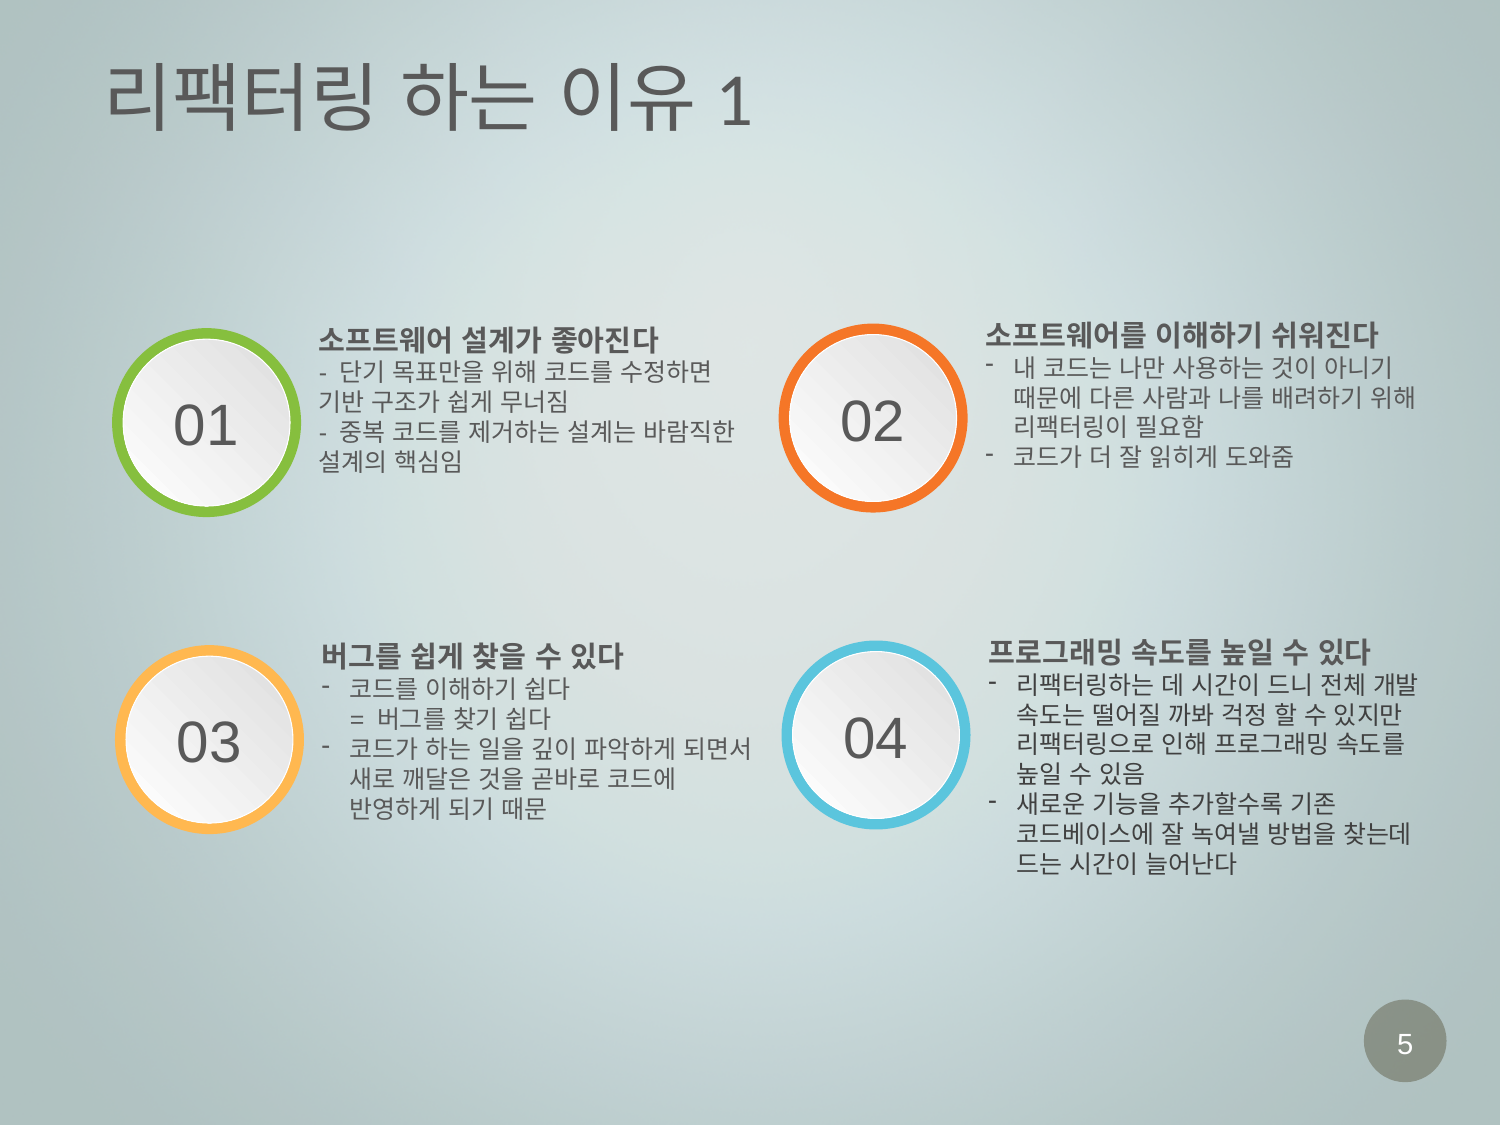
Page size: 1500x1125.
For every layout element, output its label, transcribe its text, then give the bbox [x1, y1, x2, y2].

text_box 리팩터링하는 데 시간이 드니 전체 개발 속도는 떨어질 까봐 걱정 할 수 있지만 리팩터링으로 인해 프로그래밍 속도를 높일 수 있음 새로운 기능을 추가할수록 기존 코드베이스에 잘 녹여낼 방법을 찾는데 드는 시간이 늘어난다 [973, 661, 1435, 887]
text_box 소프트웨어를 이해하기 쉬워진다 [970, 309, 1432, 344]
text_box 프로그래밍 속도를 높일 수 있다 [973, 626, 1435, 661]
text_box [114, 644, 305, 835]
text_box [778, 323, 968, 513]
text_box 소프트웨어 설계가 좋아진다 [304, 314, 765, 349]
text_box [781, 640, 971, 830]
text_box 내 코드는 나만 사용하는 것이 아니기 때문에 다른 사람과 나를 배려하기 위해 리팩터링이 필요함 코드가 더 잘 읽히게 도와줌 [972, 344, 1432, 480]
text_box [111, 327, 302, 518]
text_box - 단기 목표만을 위해 코드를 수정하면 기반 구조가 쉽게 무너짐 - 중복 코드를 제거하는 설계는 바람직한 설계의 핵심임 [306, 349, 765, 484]
text_box 버그를 쉽게 찾을 수 있다 [306, 631, 768, 666]
picture [0, 0, 1500, 1125]
text_box 코드를 이해하기 쉽다 = 버그를 찾기 쉽다 코드가 하는 일을 깊이 파악하게 되면서 새로 깨달은 것을 곧바로 코드에 반영하게 되기 때문 [309, 666, 768, 831]
title 리팩터링 하는 이유1 [88, 42, 1500, 149]
